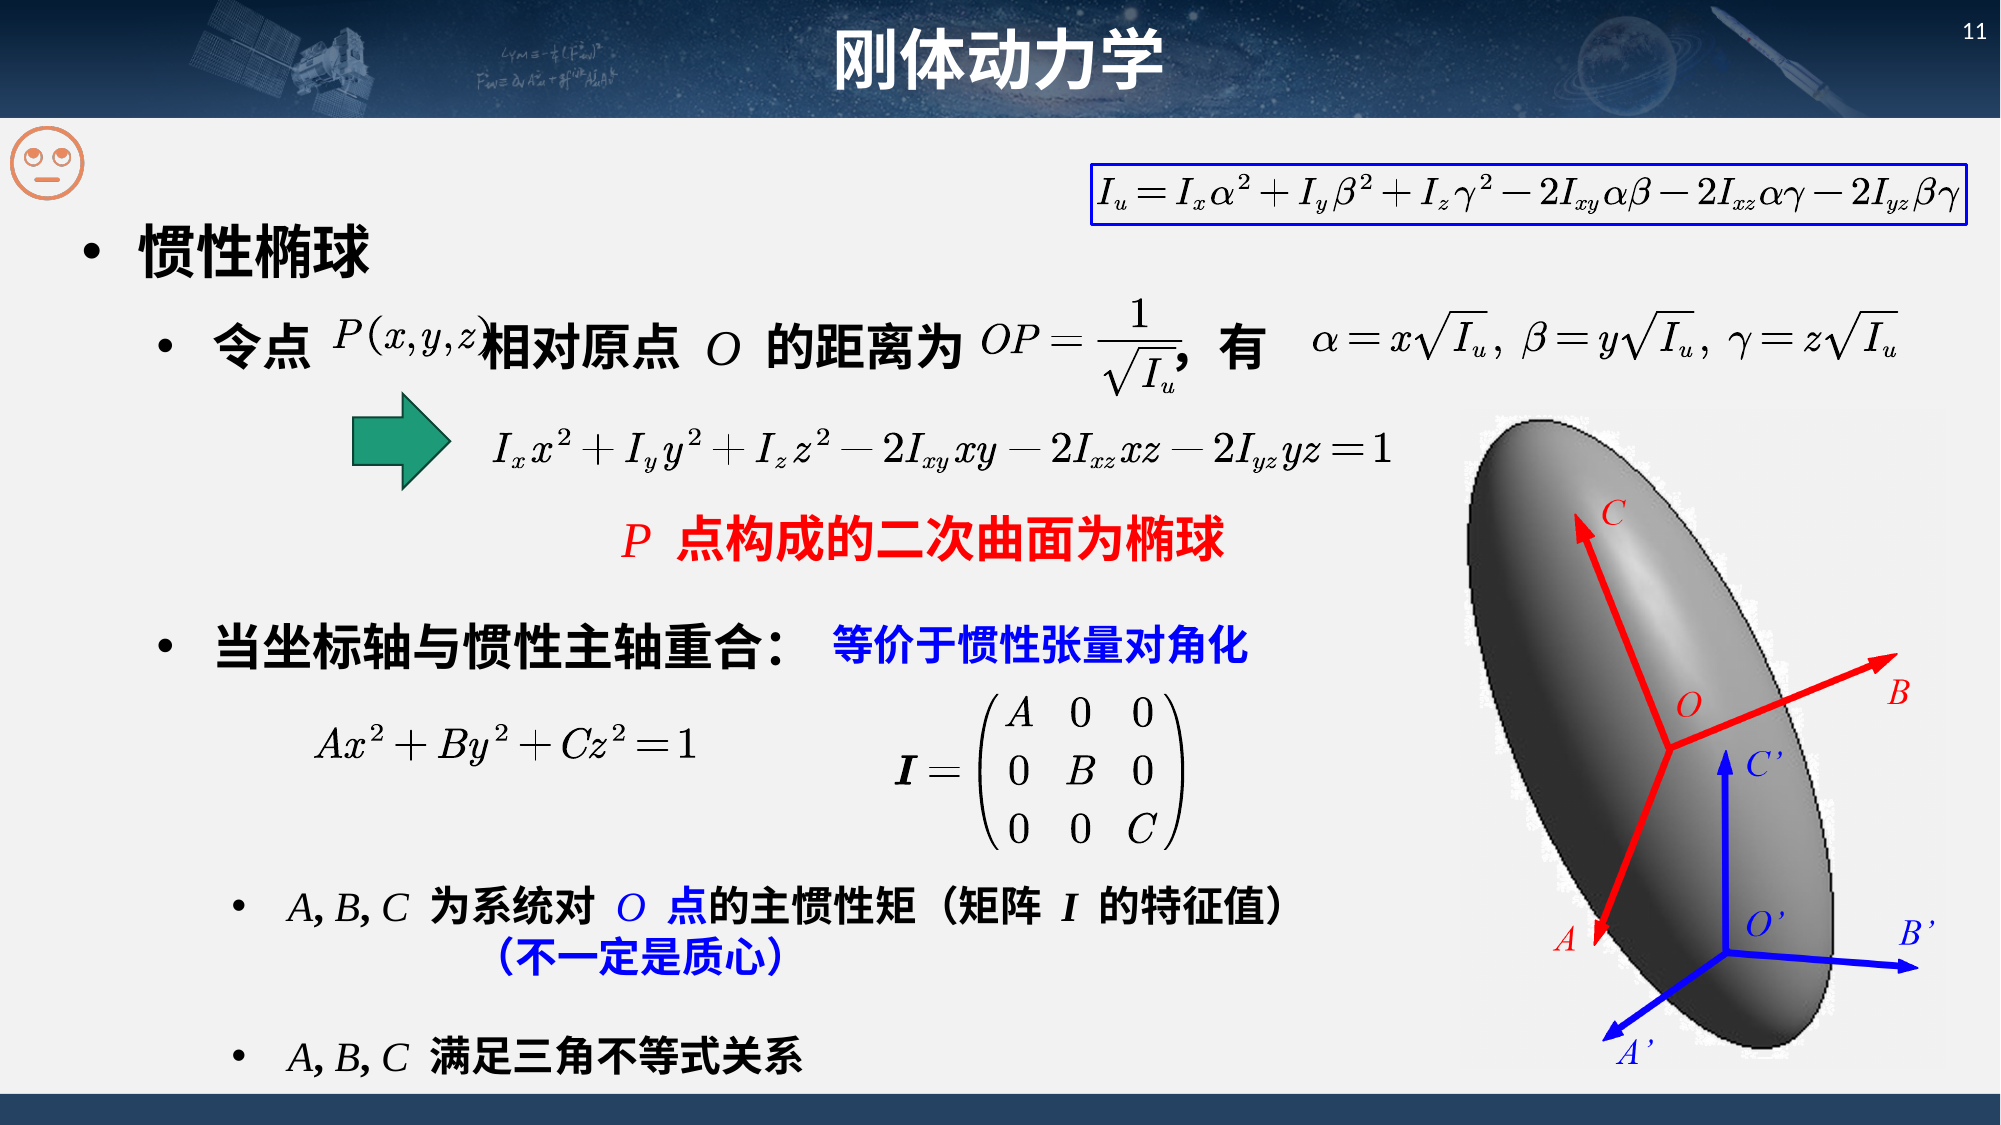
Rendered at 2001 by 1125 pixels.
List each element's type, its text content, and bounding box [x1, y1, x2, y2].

text_box P 点构成的二次曲面为椭球 [586, 499, 1261, 575]
text_box 等价于惯性张量对角化 [751, 611, 1331, 676]
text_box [488, 419, 1399, 484]
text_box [1093, 166, 1966, 224]
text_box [977, 285, 1192, 410]
text_box 惯性椭球 令点 相对原点 O 的距离为 ，有 当坐标轴与惯性主轴重合： A, B, C 为系统对 O 点的主惯性矩（矩阵 I 的特征值） A, B, C 满足三角不等式关系 [66, 172, 1419, 1088]
text_box 刚体动力学 [0, 0, 2000, 117]
picture [0, 0, 2001, 210]
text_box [1308, 301, 1908, 374]
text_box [890, 683, 1192, 865]
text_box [309, 715, 704, 779]
picture [1460, 409, 1946, 1069]
text_box [352, 391, 452, 492]
text_box （不一定是质心） [458, 923, 823, 989]
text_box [328, 305, 498, 370]
